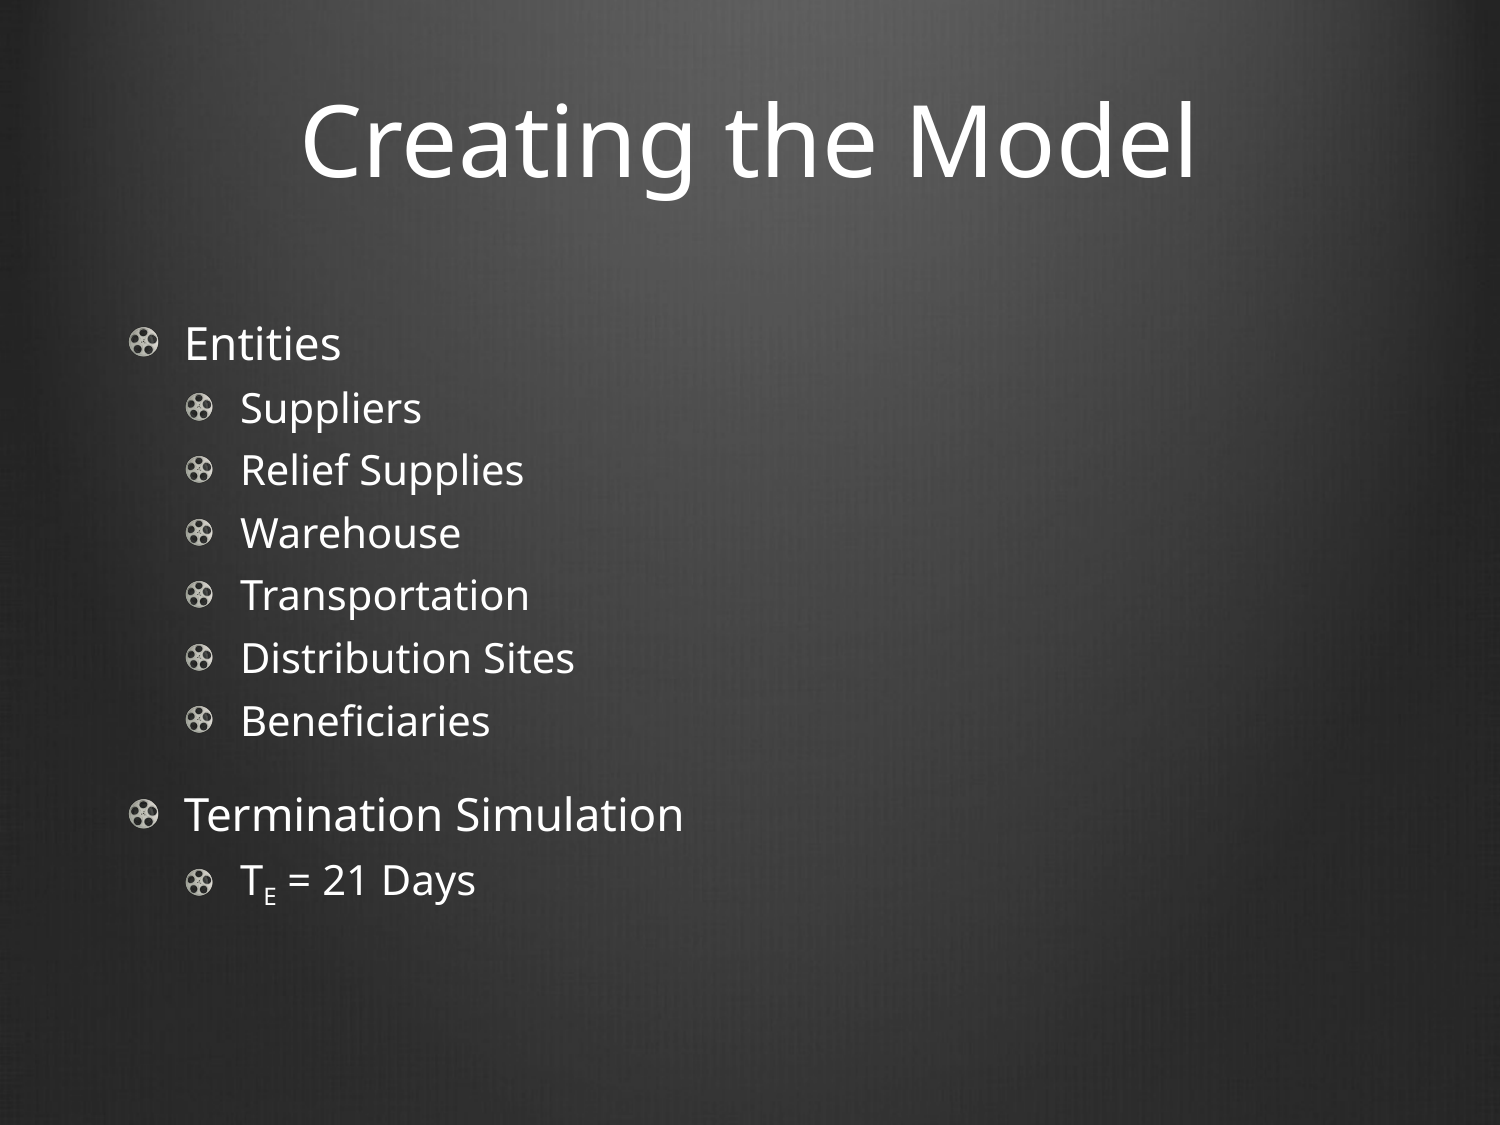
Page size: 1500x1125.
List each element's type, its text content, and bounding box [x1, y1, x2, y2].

title Creating the Model [112, 19, 1388, 255]
picture [184, 454, 214, 484]
picture [184, 391, 214, 422]
picture [184, 867, 214, 897]
picture [184, 579, 214, 609]
picture [184, 517, 214, 547]
picture [184, 704, 214, 734]
list Entities Suppliers Relief Supplies Warehouse Transportation Distribution Sites Beneficiaries Termination Simulation TE = 21 Days [112, 306, 1388, 1005]
picture [127, 325, 160, 358]
picture [184, 642, 214, 672]
picture [127, 797, 160, 830]
